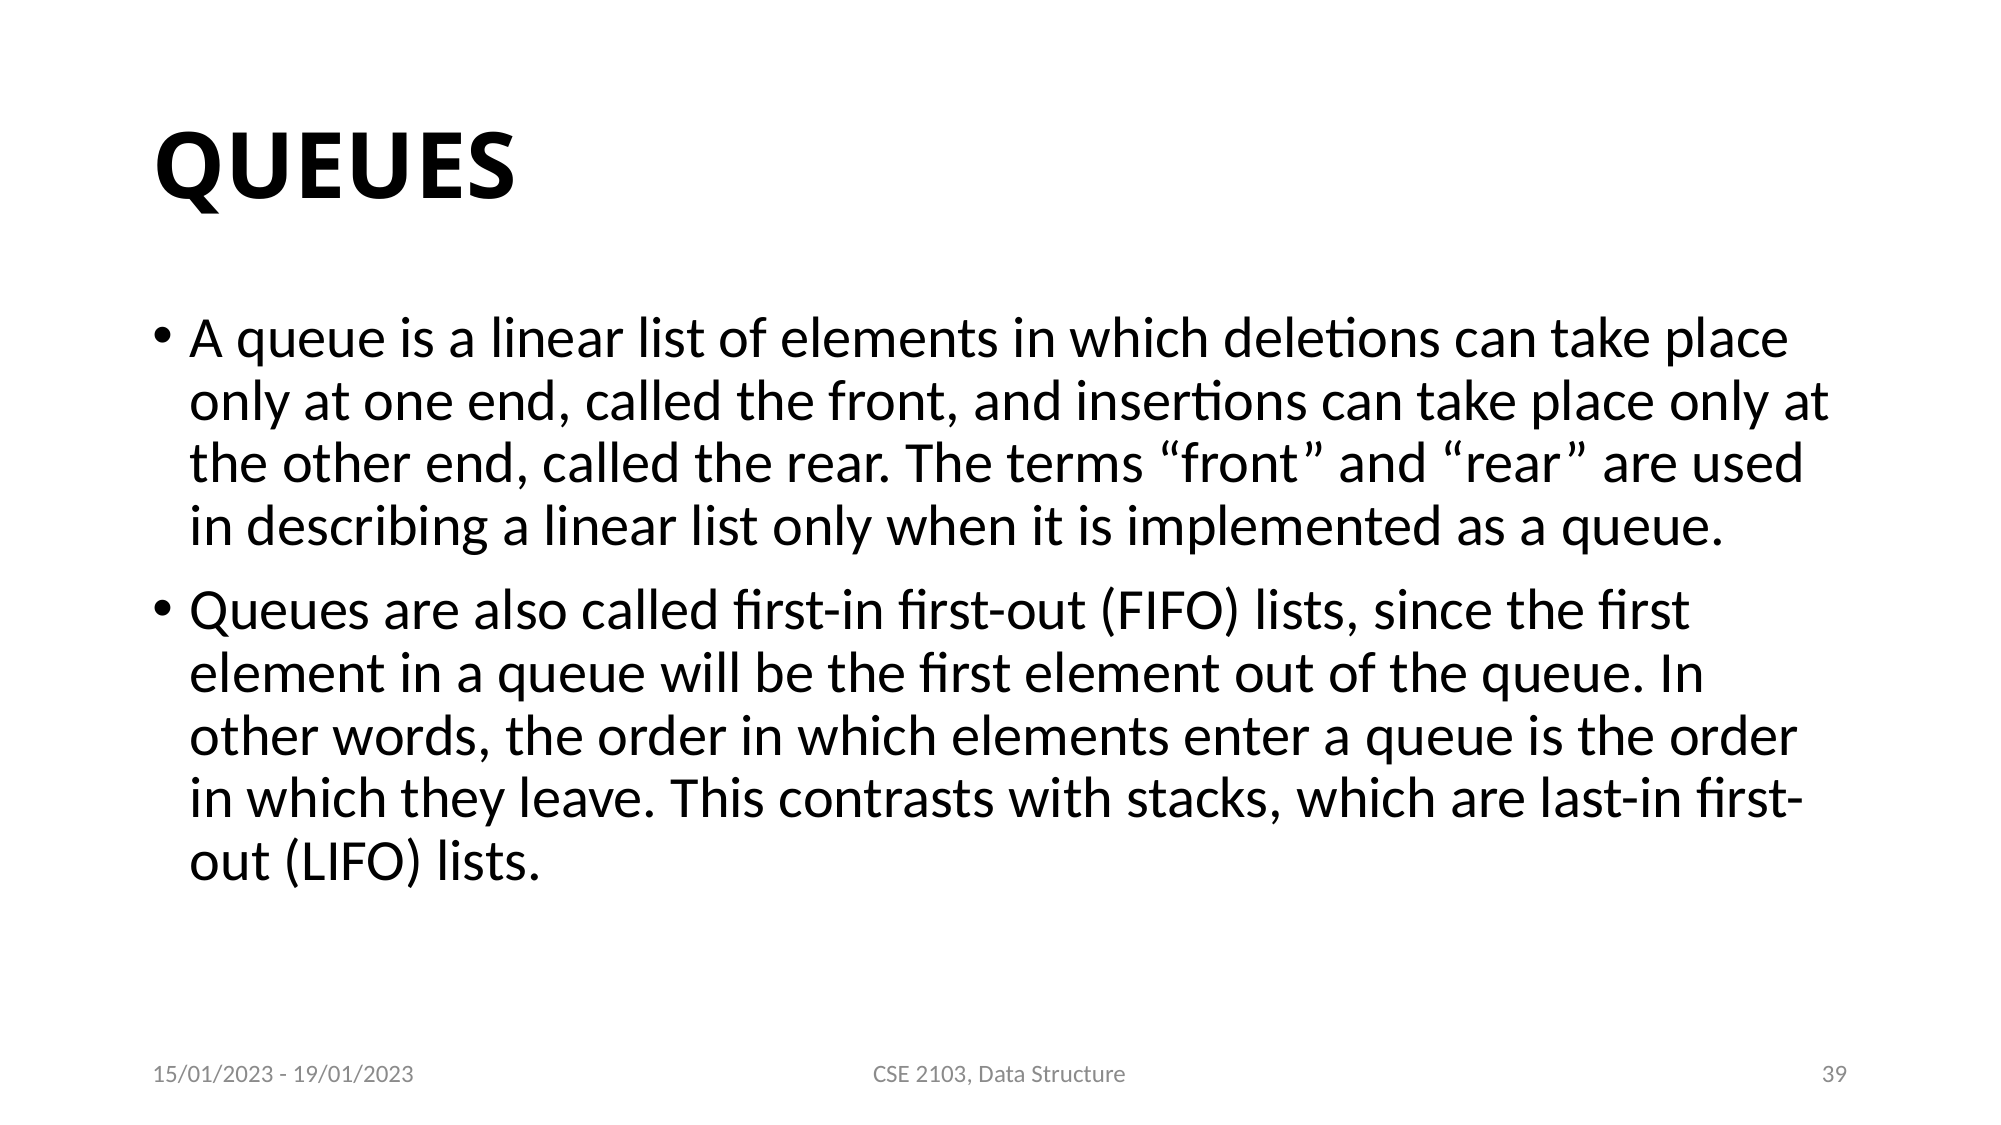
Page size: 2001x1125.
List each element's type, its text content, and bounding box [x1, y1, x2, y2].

slide_number 39 [1412, 1042, 1863, 1103]
footer CSE 2103, Data Structure [662, 1042, 1338, 1103]
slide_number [137, 1042, 588, 1103]
title QUEUES [137, 59, 1863, 278]
list A queue is a linear list of elements in which deletions can take place only at one end, called the front, and insertions can take place only at the other end, called the rear. The terms “front” and “rear” are used in describing a linear list only when it is implemented as a queue. Queues are also called first-in first-out (FIFO) lists, since the first element in a queue will be the first element out of the queue. In other words, the order in which elements enter a queue is the order in which they leave. This contrasts with stacks, which are last-in first-out (LIFO) lists. [137, 299, 1863, 1014]
